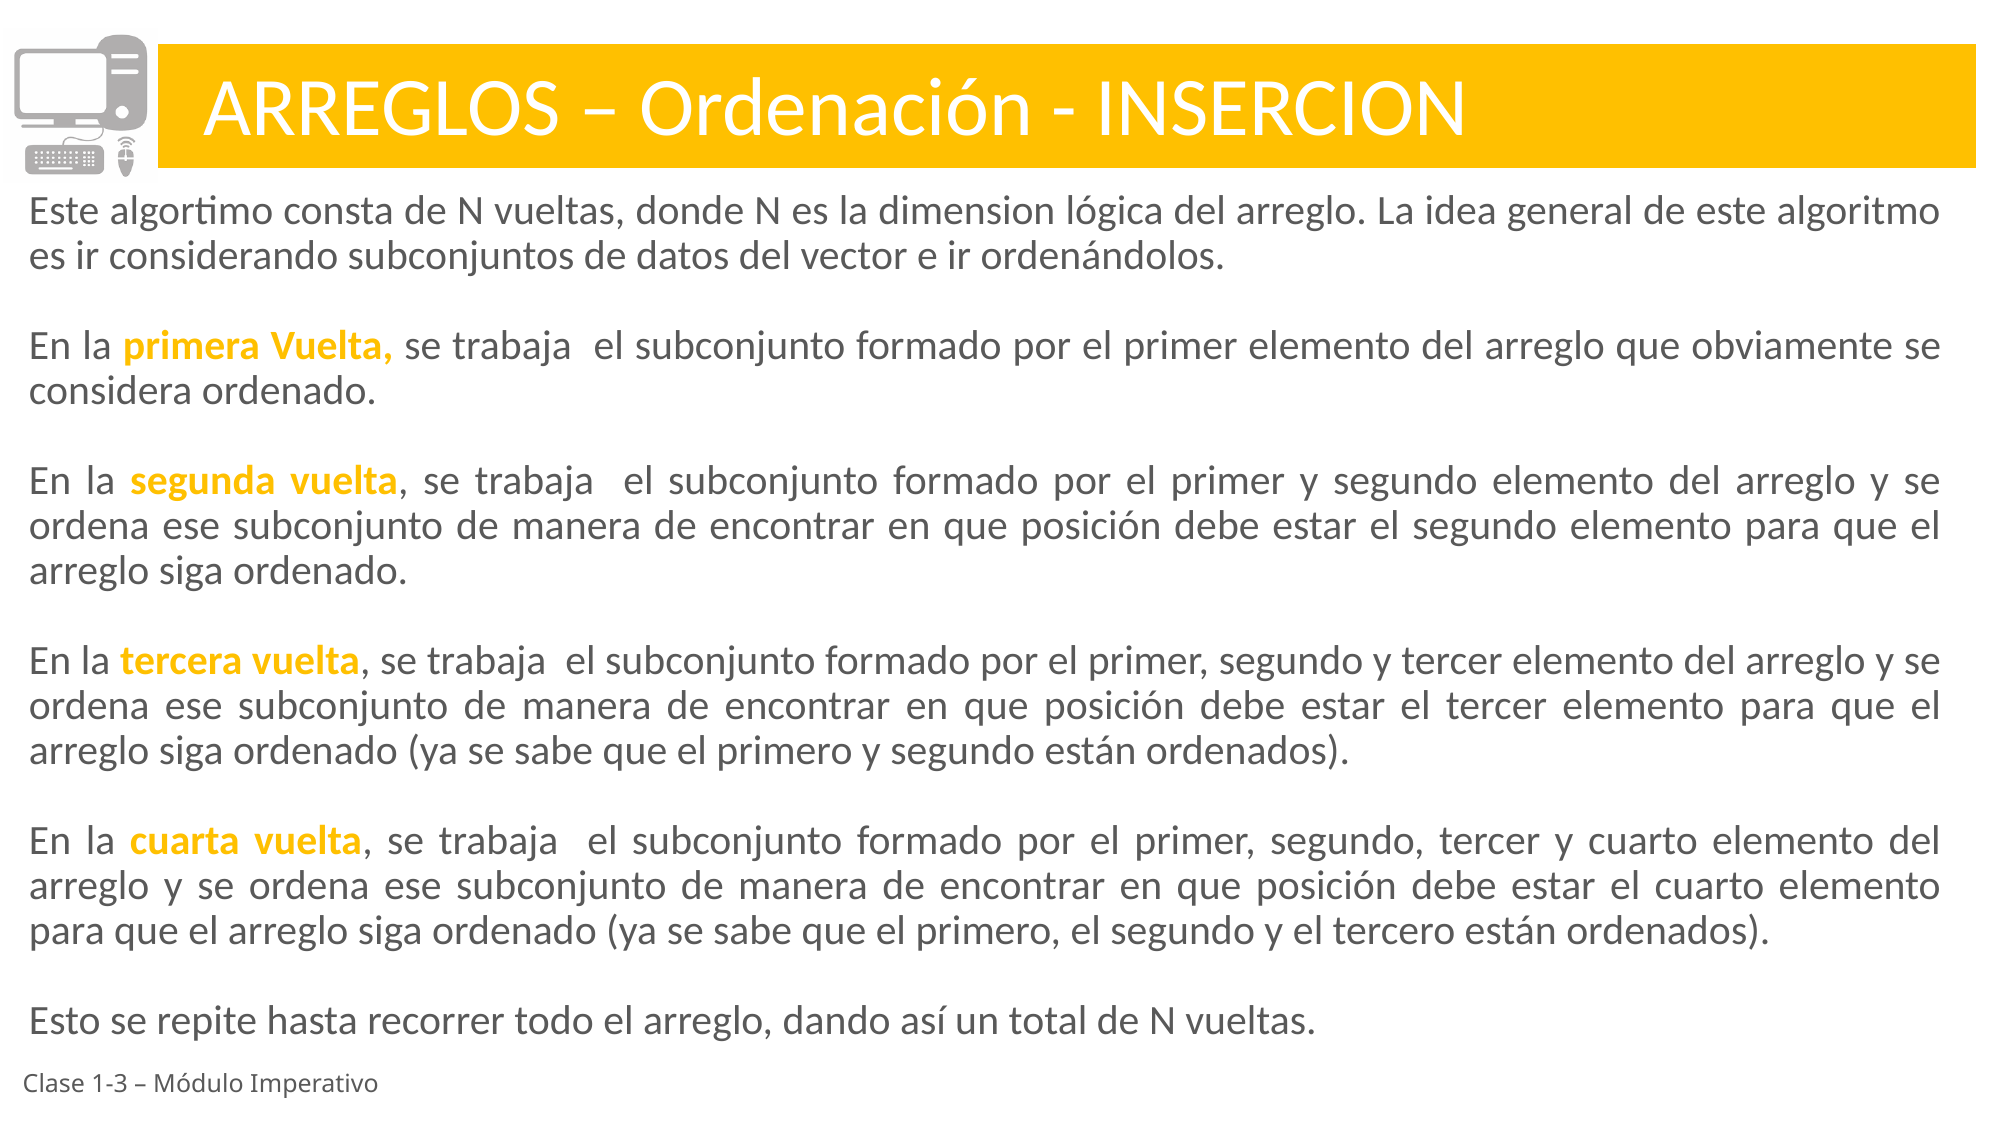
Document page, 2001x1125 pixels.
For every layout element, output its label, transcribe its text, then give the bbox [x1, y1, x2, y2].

picture [3, 28, 158, 183]
text_box Este algortimo consta de N vueltas, donde N es la dimension lógica del arreglo. La idea general de este algoritmo es ir considerando subconjuntos de datos del vector e ir ordenándolos. En la primera Vuelta, se trabaja el subconjunto formado por el primer elemento del arreglo que obviamente se considera ordenado. En la segunda vuelta, se trabaja el subconjunto formado por el primer y segundo elemento del arreglo y se ordena ese subconjunto de manera de encontrar en que posición debe estar el segundo elemento para que el arreglo siga ordenado. En la tercera vuelta, se trabaja el subconjunto formado por el primer, segundo y tercer elemento del arreglo y se ordena ese subconjunto de manera de encontrar en que posición debe estar el tercer elemento para que el arreglo siga ordenado (ya se sabe que el primero y segundo están ordenados). En la cuarta vuelta, se trabaja el subconjunto formado por el primer, segundo, tercer y cuarto elemento del arreglo y se ordena ese subconjunto de manera de encontrar en que posición debe estar el cuarto elemento para que el arreglo siga ordenado (ya se sabe que el primero, el segundo y el tercero están ordenados). Esto se repite hasta recorrer todo el arreglo, dando así un total de N vueltas. [13, 181, 1958, 1085]
text_box Clase 1-3 – Módulo Imperativo [7, 1046, 483, 1118]
text_box [163, 45, 1976, 167]
text_box ARREGLOS – Ordenación - INSERCION [188, 44, 1613, 160]
